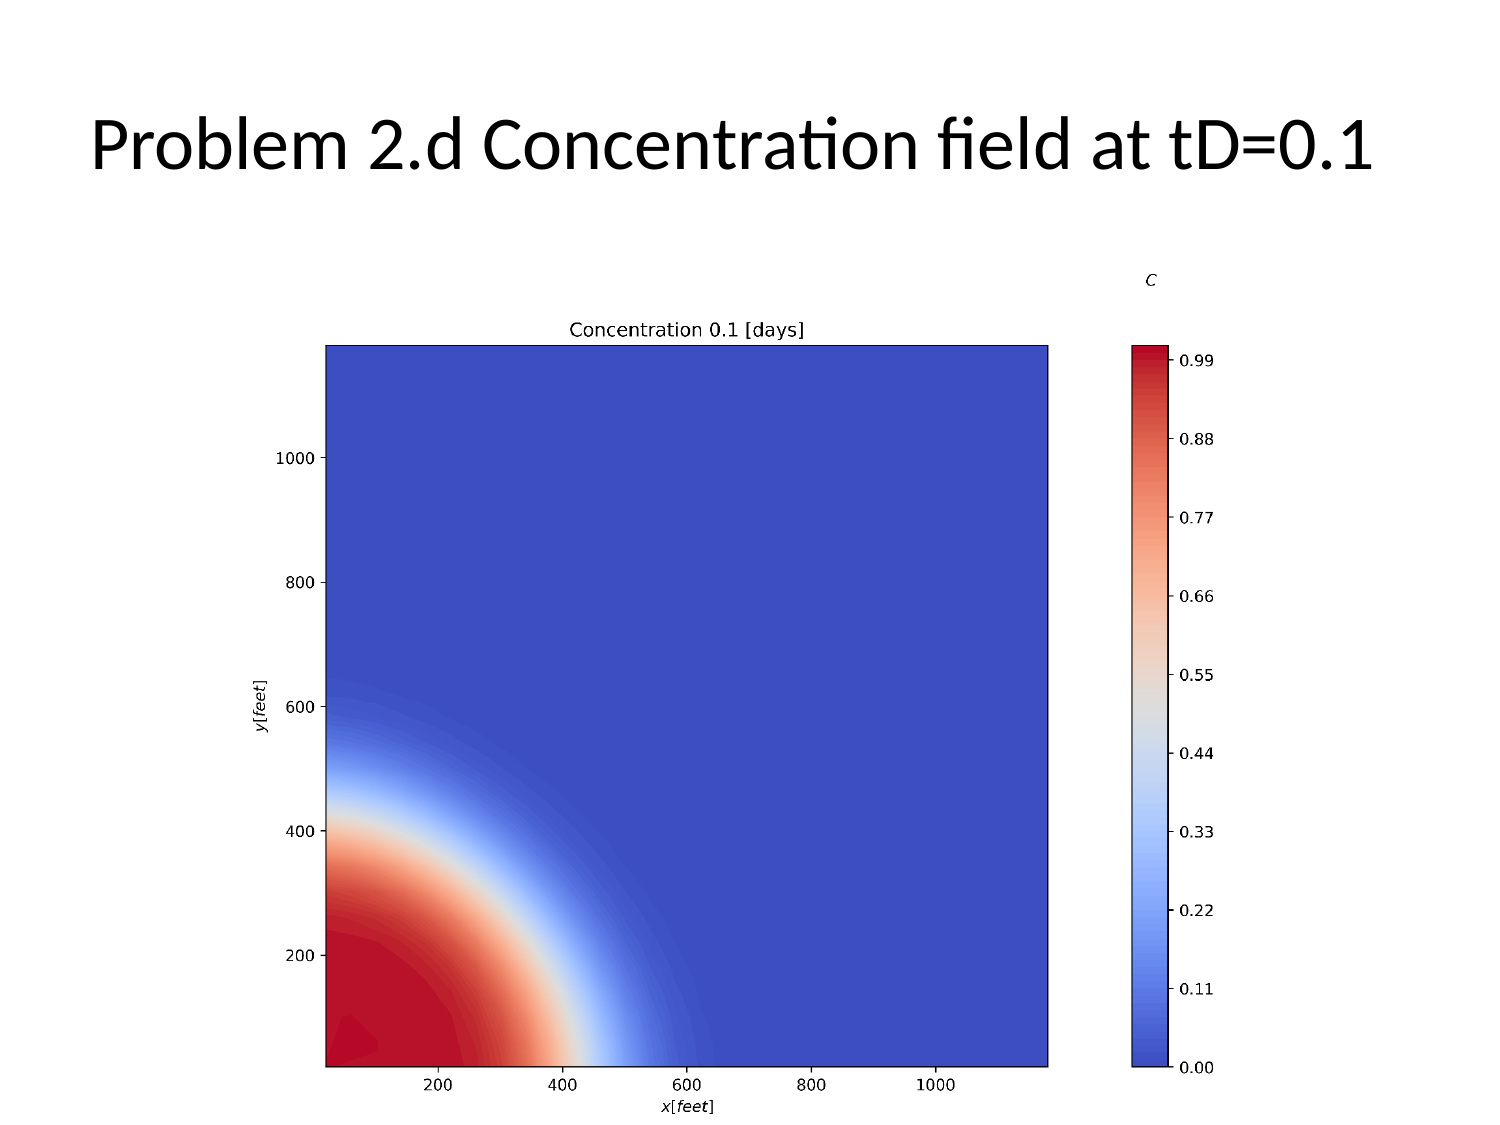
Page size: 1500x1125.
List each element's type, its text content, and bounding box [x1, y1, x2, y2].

title Problem 2.d Concentration field at tD=0.1 [75, 45, 1425, 233]
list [241, 262, 1226, 1125]
